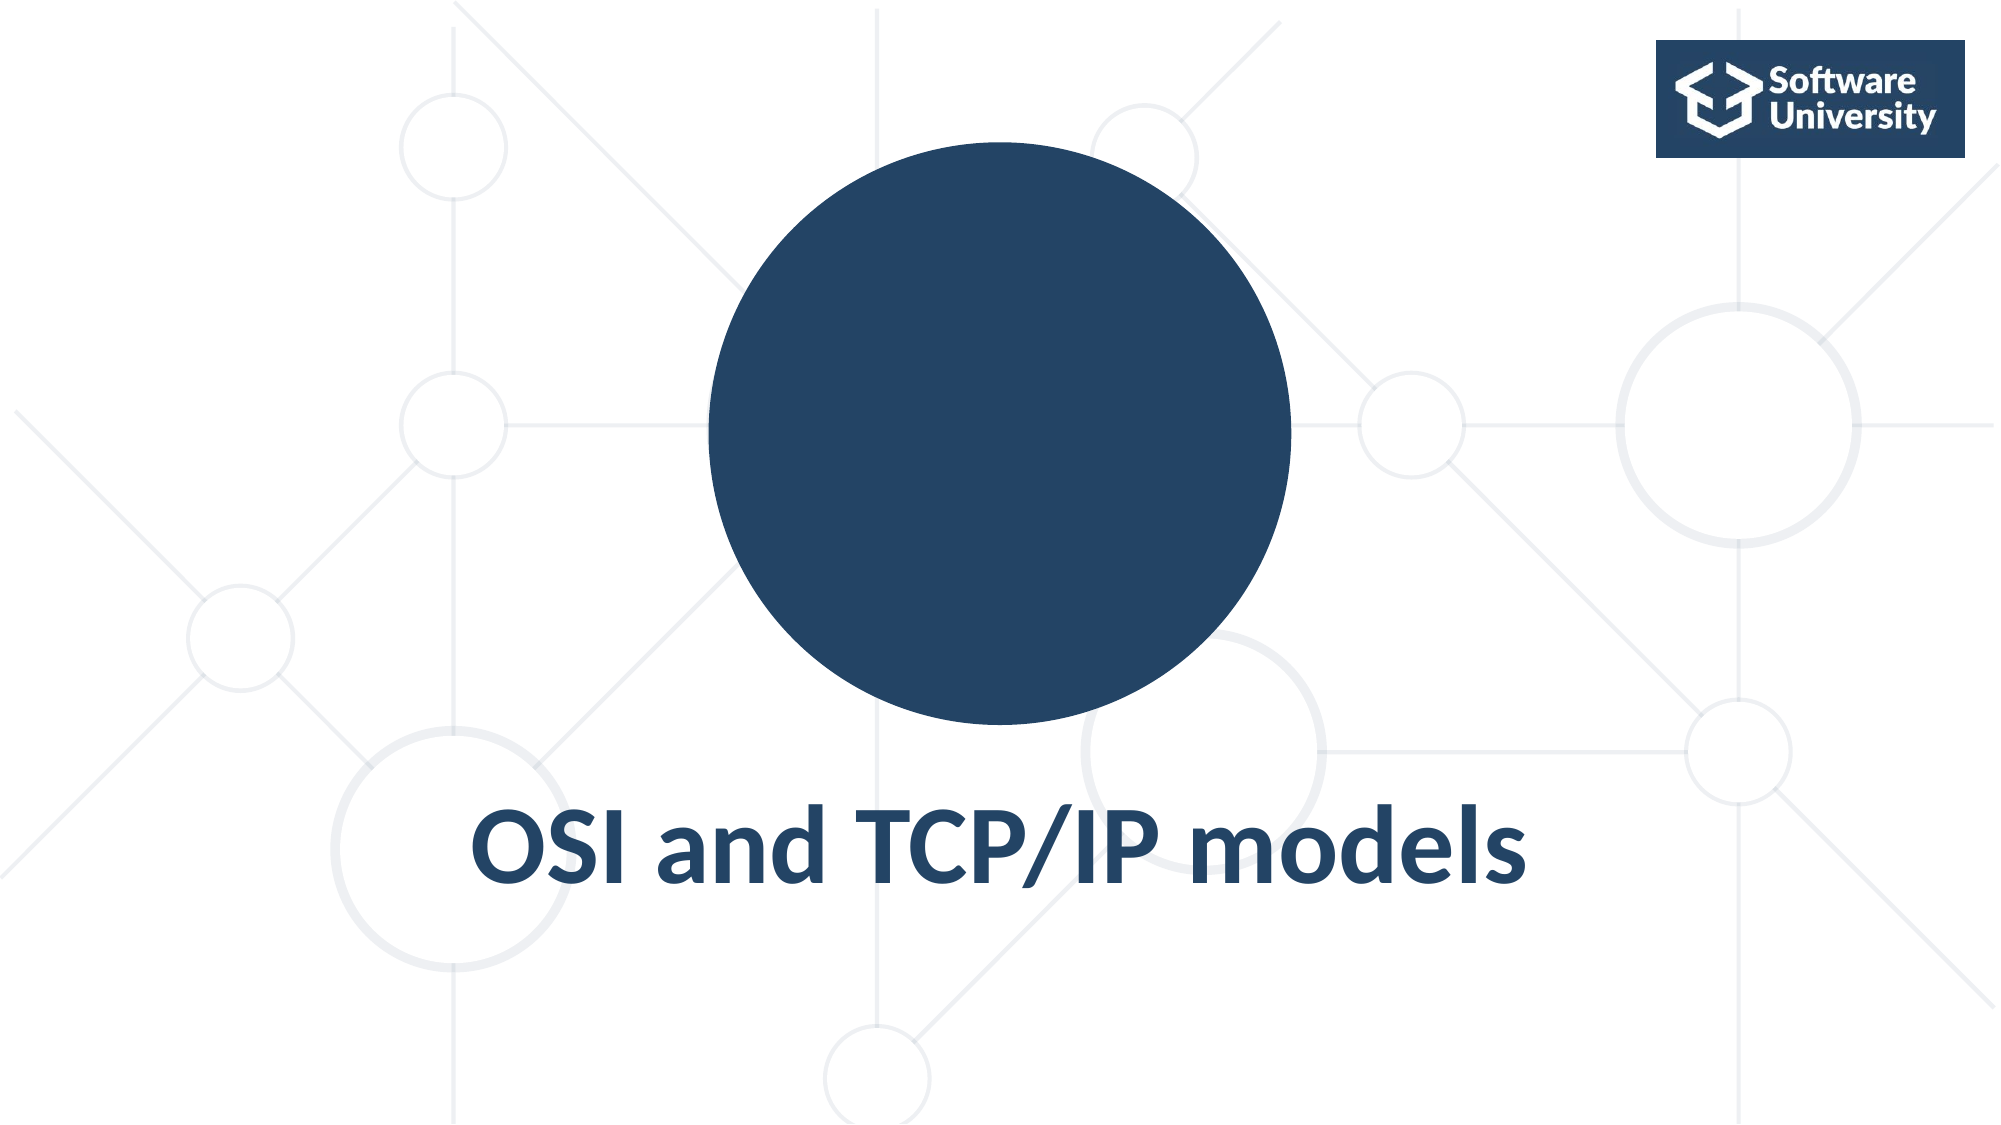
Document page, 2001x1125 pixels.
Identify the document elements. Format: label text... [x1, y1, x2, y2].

list OSI and TCP/IP models [100, 771, 1900, 898]
picture [1656, 40, 1965, 158]
